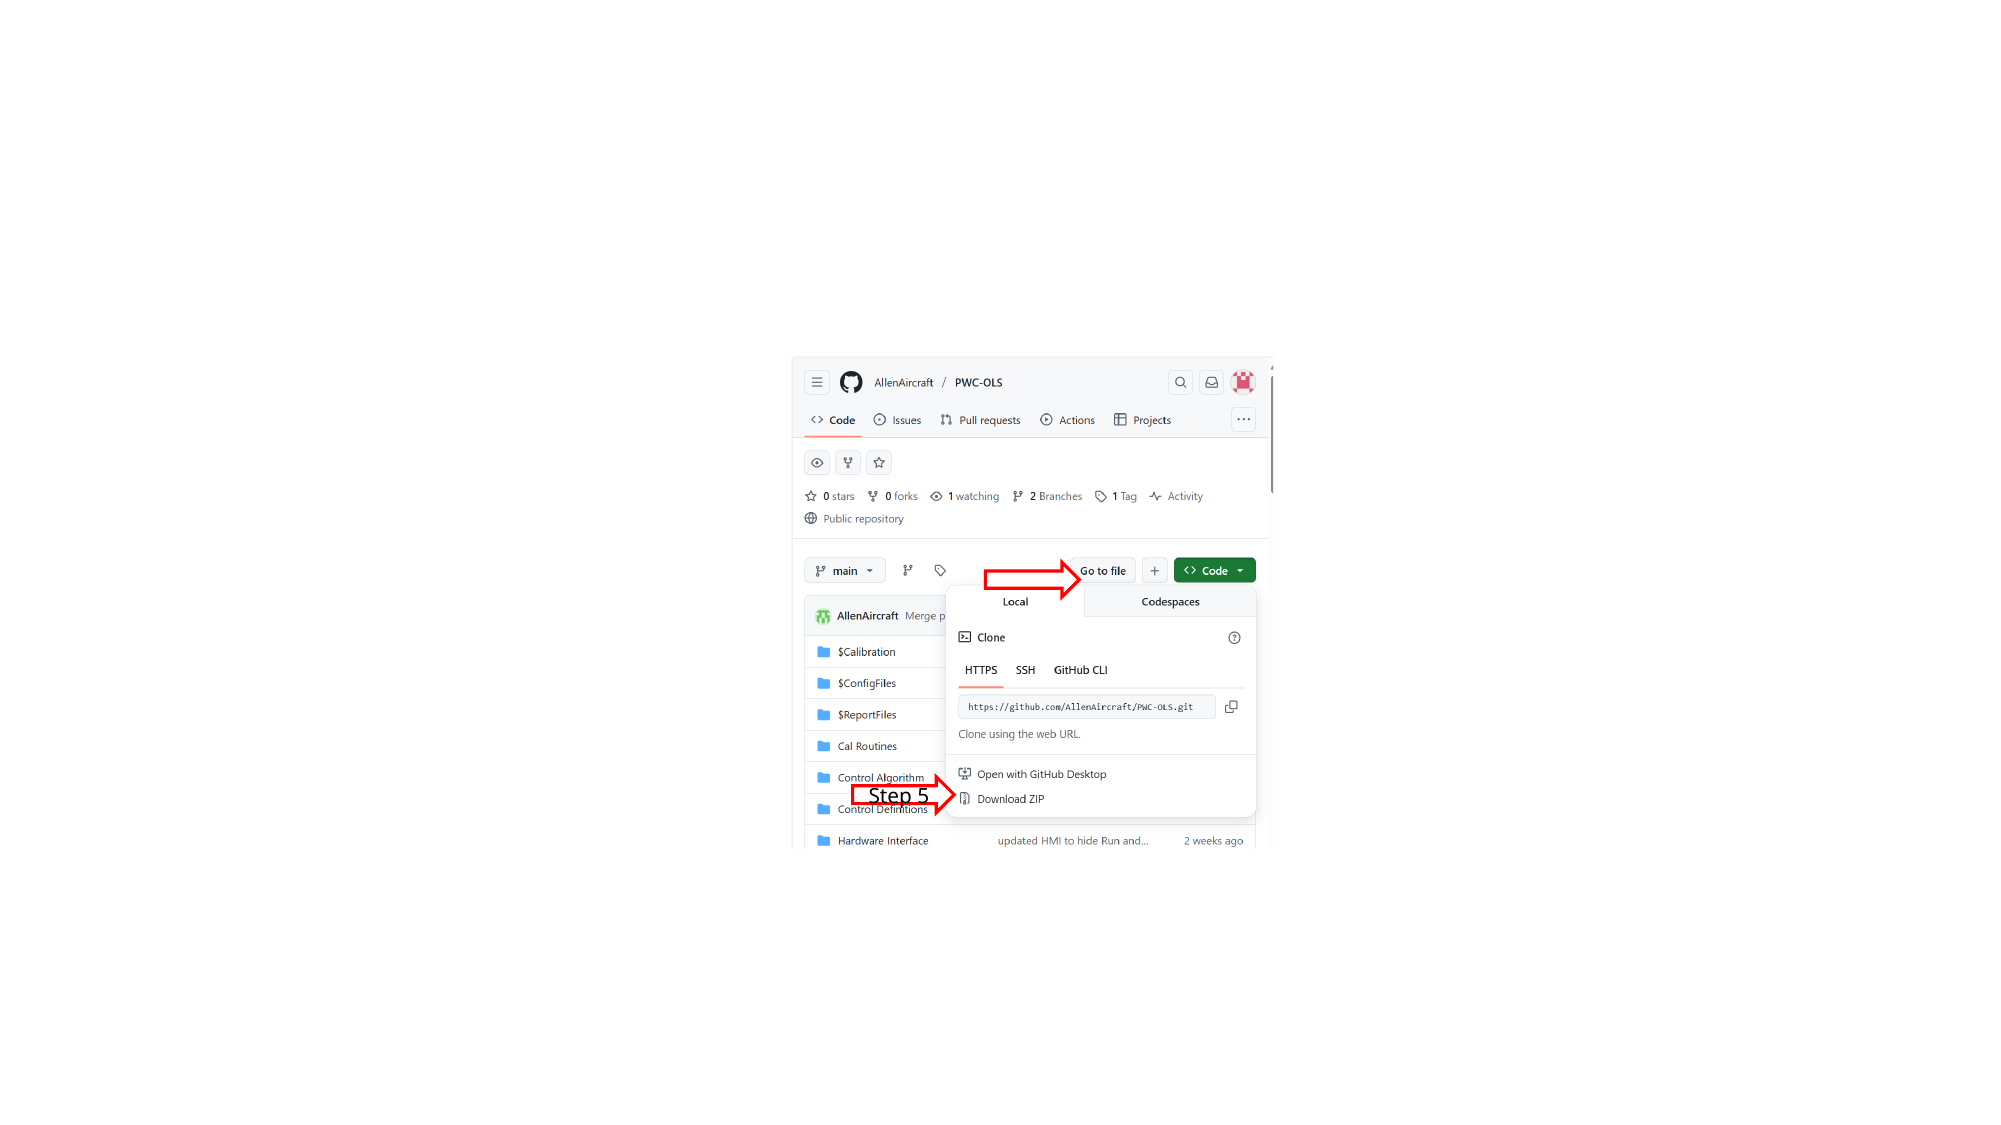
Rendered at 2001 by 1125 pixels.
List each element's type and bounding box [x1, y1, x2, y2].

picture [790, 355, 1274, 849]
